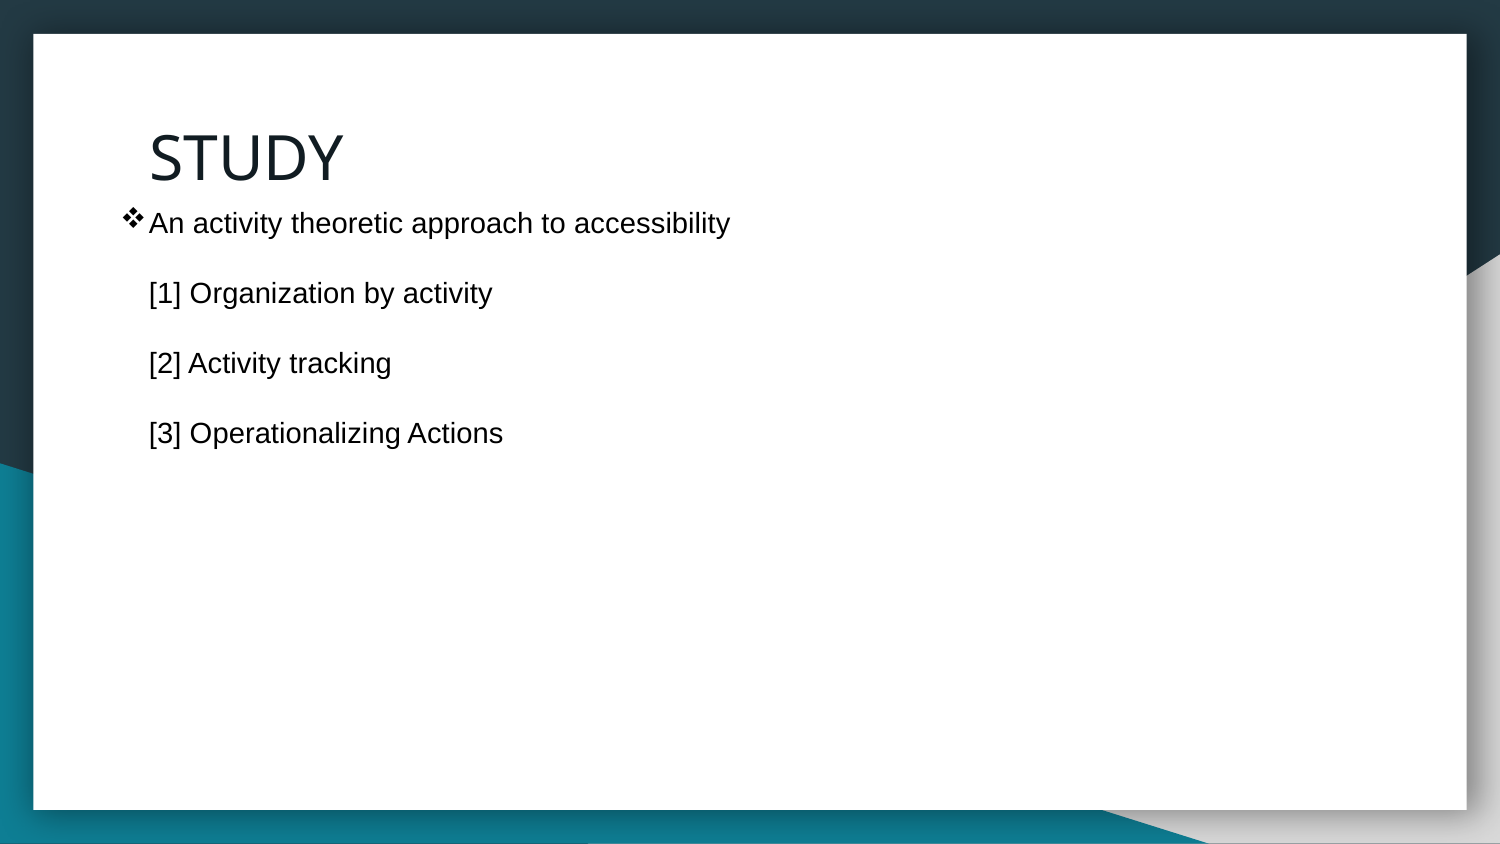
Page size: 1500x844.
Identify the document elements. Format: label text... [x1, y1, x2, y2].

text_box An activity theoretic approach to accessibility [1] Organization by activity [2] Activity tracking [3] Operationalizing Actions [105, 197, 1440, 597]
title STUDY [134, 102, 1189, 197]
